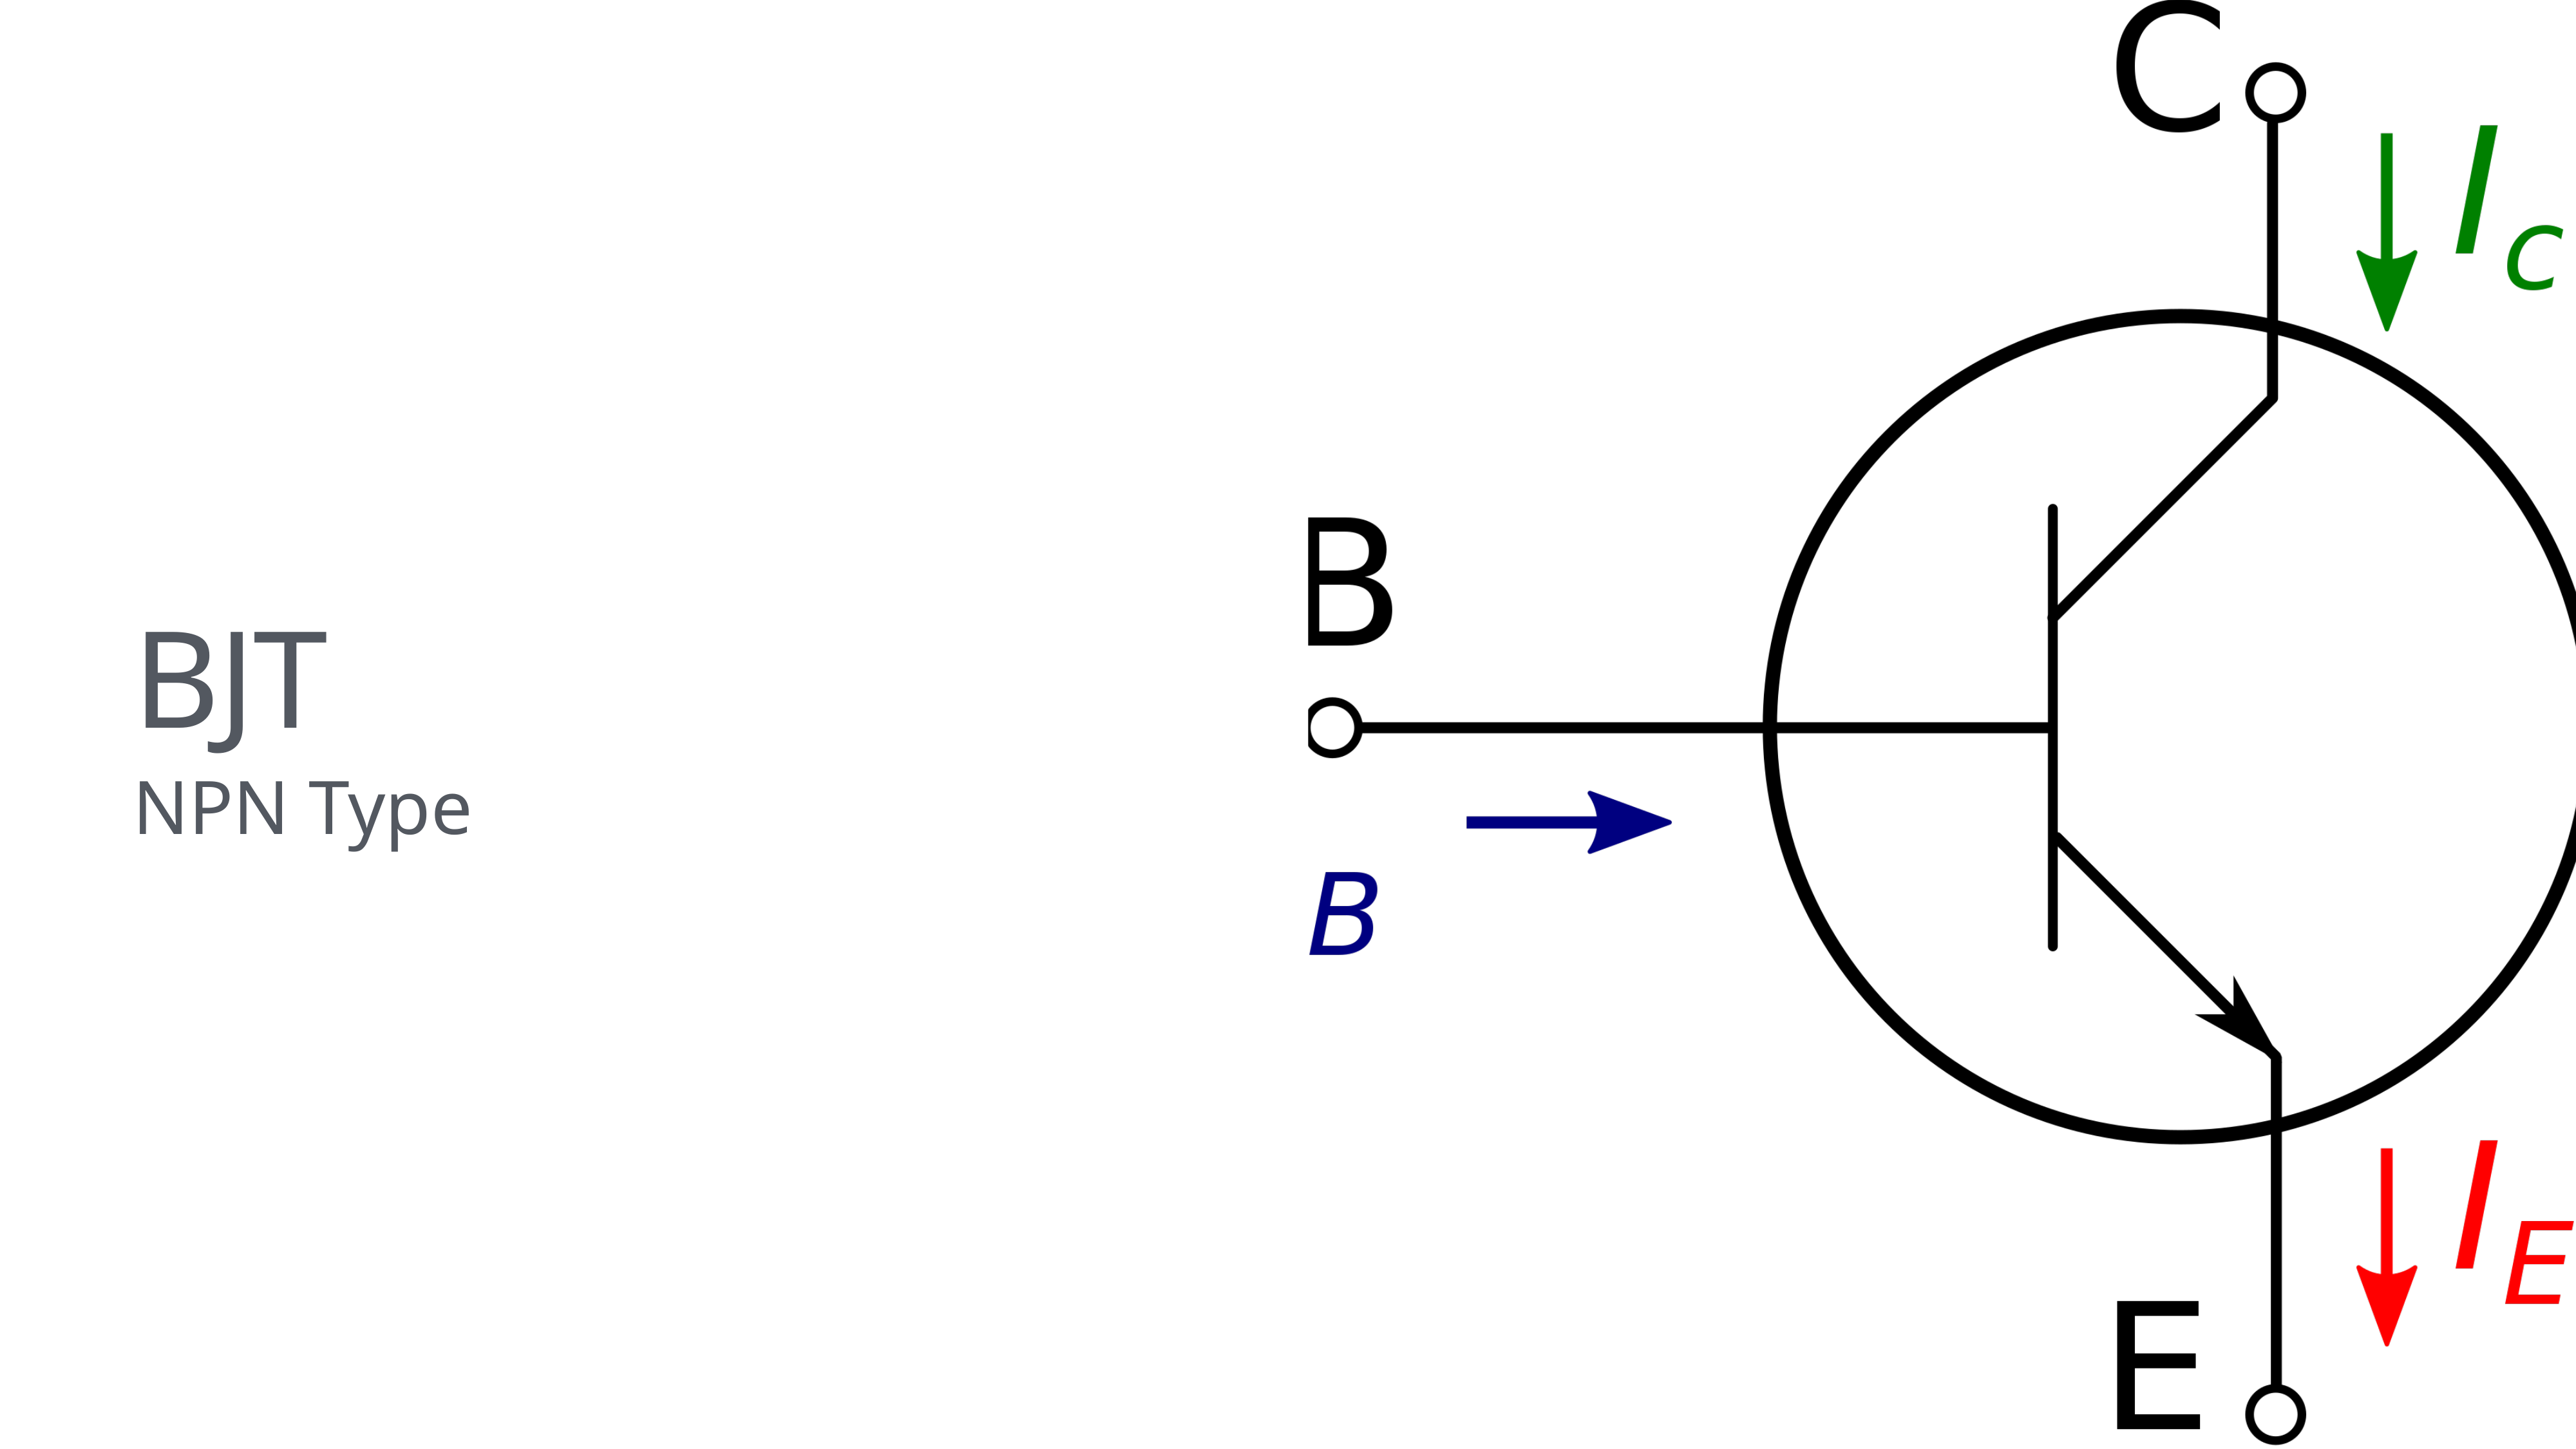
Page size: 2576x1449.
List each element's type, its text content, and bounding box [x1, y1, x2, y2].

list NPN Type [127, 755, 1161, 1325]
title BJT [127, 140, 1161, 755]
picture [1307, 0, 2576, 1449]
